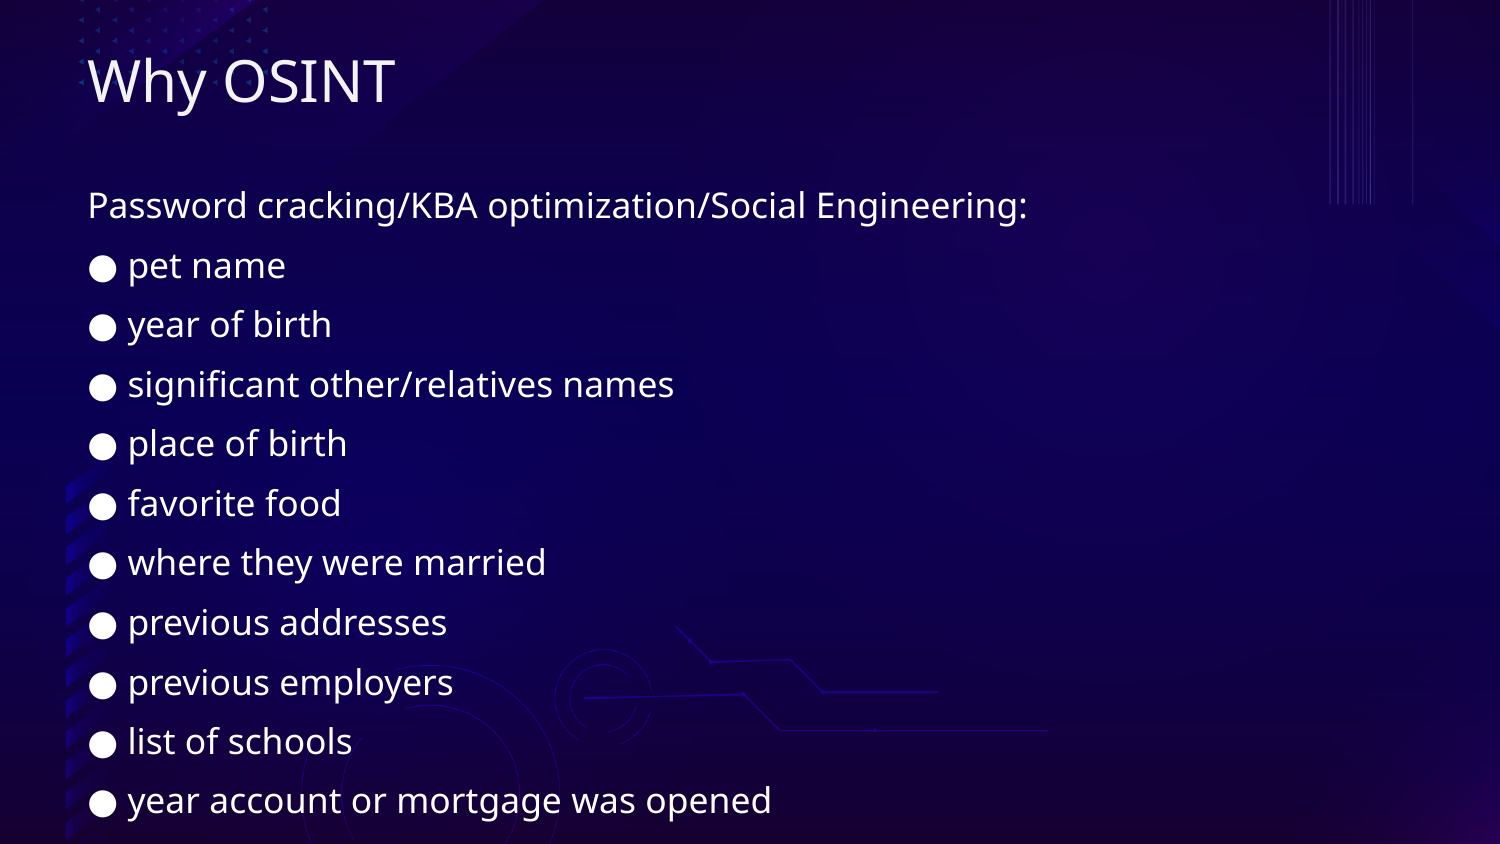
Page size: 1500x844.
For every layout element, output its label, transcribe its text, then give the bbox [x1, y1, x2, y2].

text_box Password cracking/KBA optimization/Social Engineering: ● pet name ● year of birth ● significant other/relatives names ● place of birth ● favorite food ● where they were married ● previous addresses ● previous employers ● list of schools ● year account or mortgage was opened [72, 151, 1500, 807]
title Why OSINT [72, 28, 423, 123]
picture [0, 0, 1500, 844]
